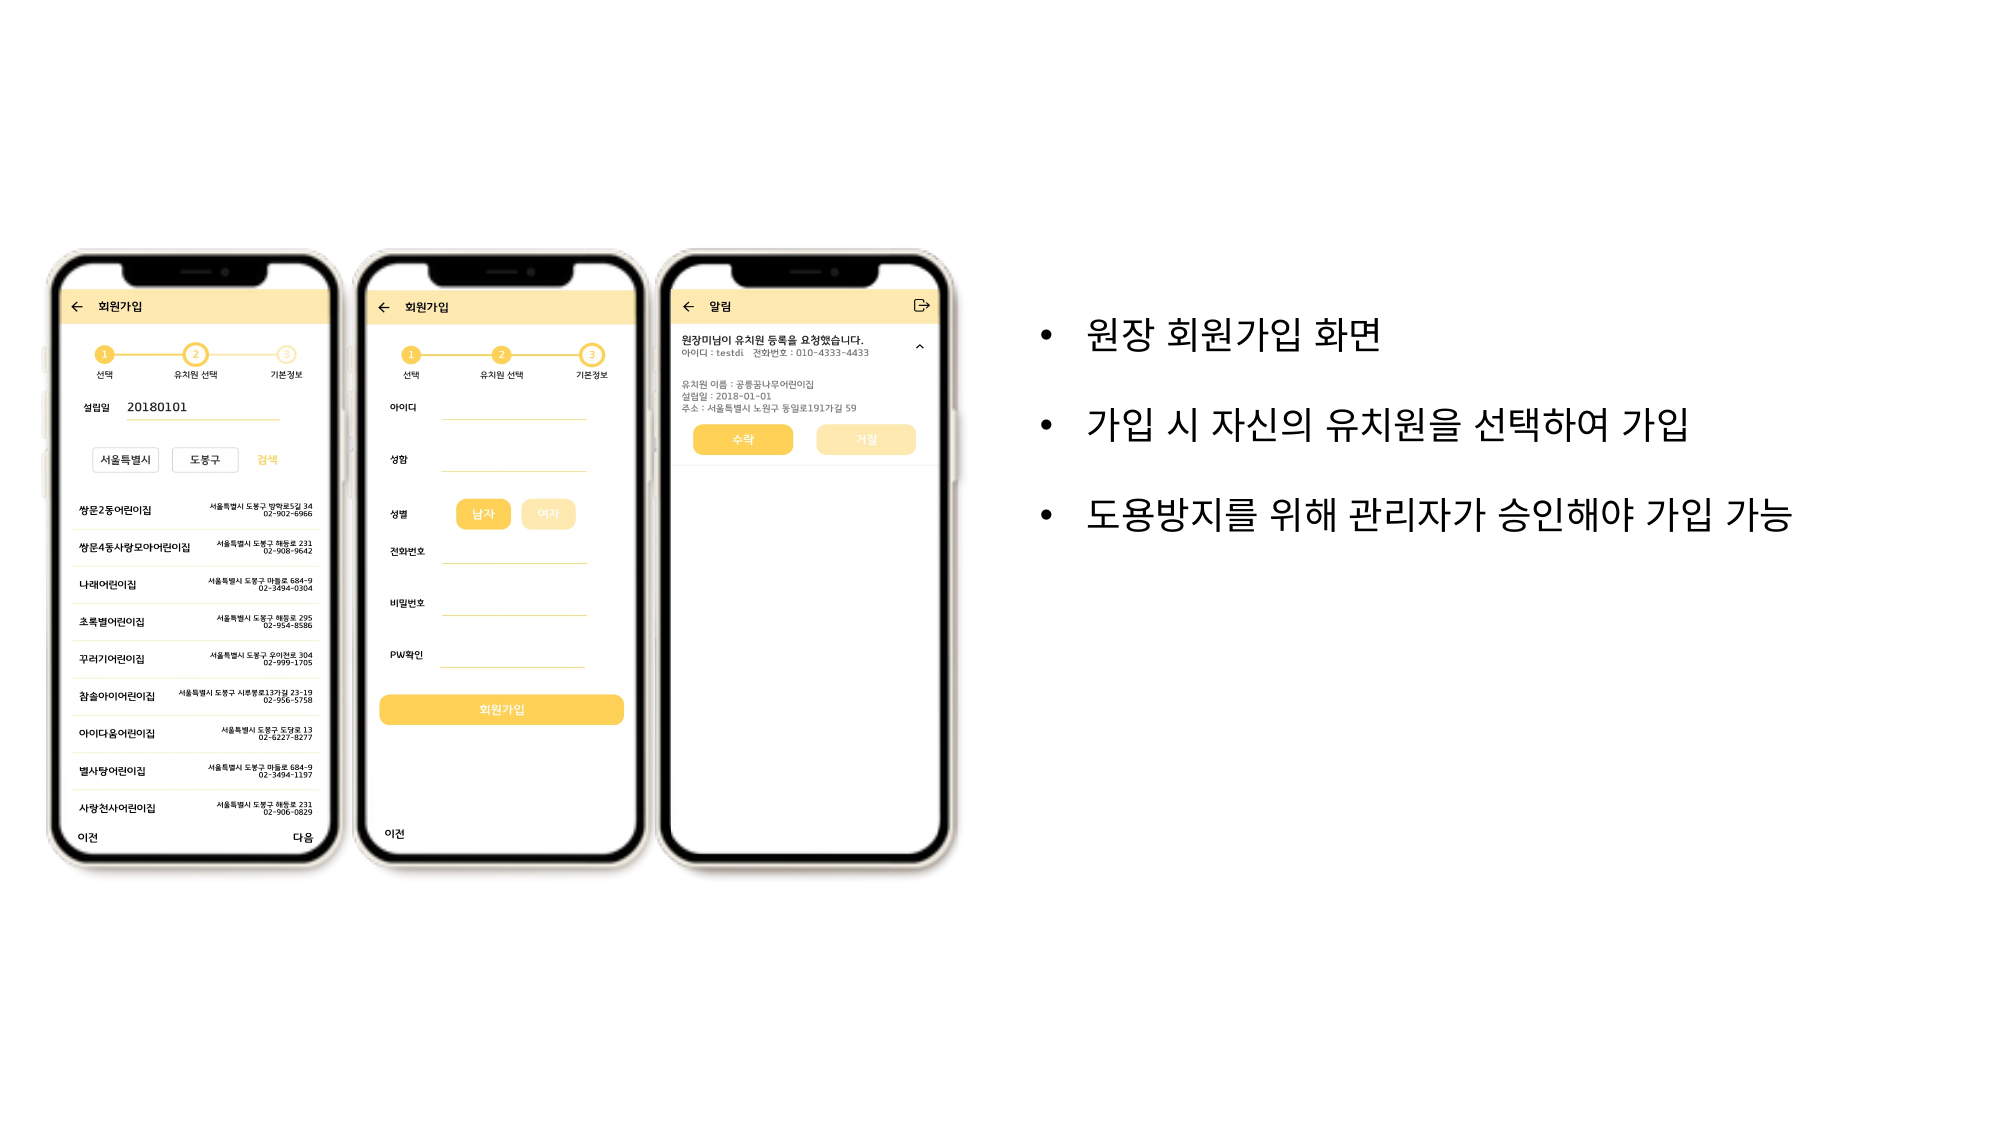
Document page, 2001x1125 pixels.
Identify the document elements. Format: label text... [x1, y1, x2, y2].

text_box 원장 회원가입 화면 가입 시 자신의 유치원을 선택하여 가입 도용방지를 위해 관리자가 승인해야 가입 가능 [1063, 259, 2000, 545]
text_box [0, 193, 1063, 932]
